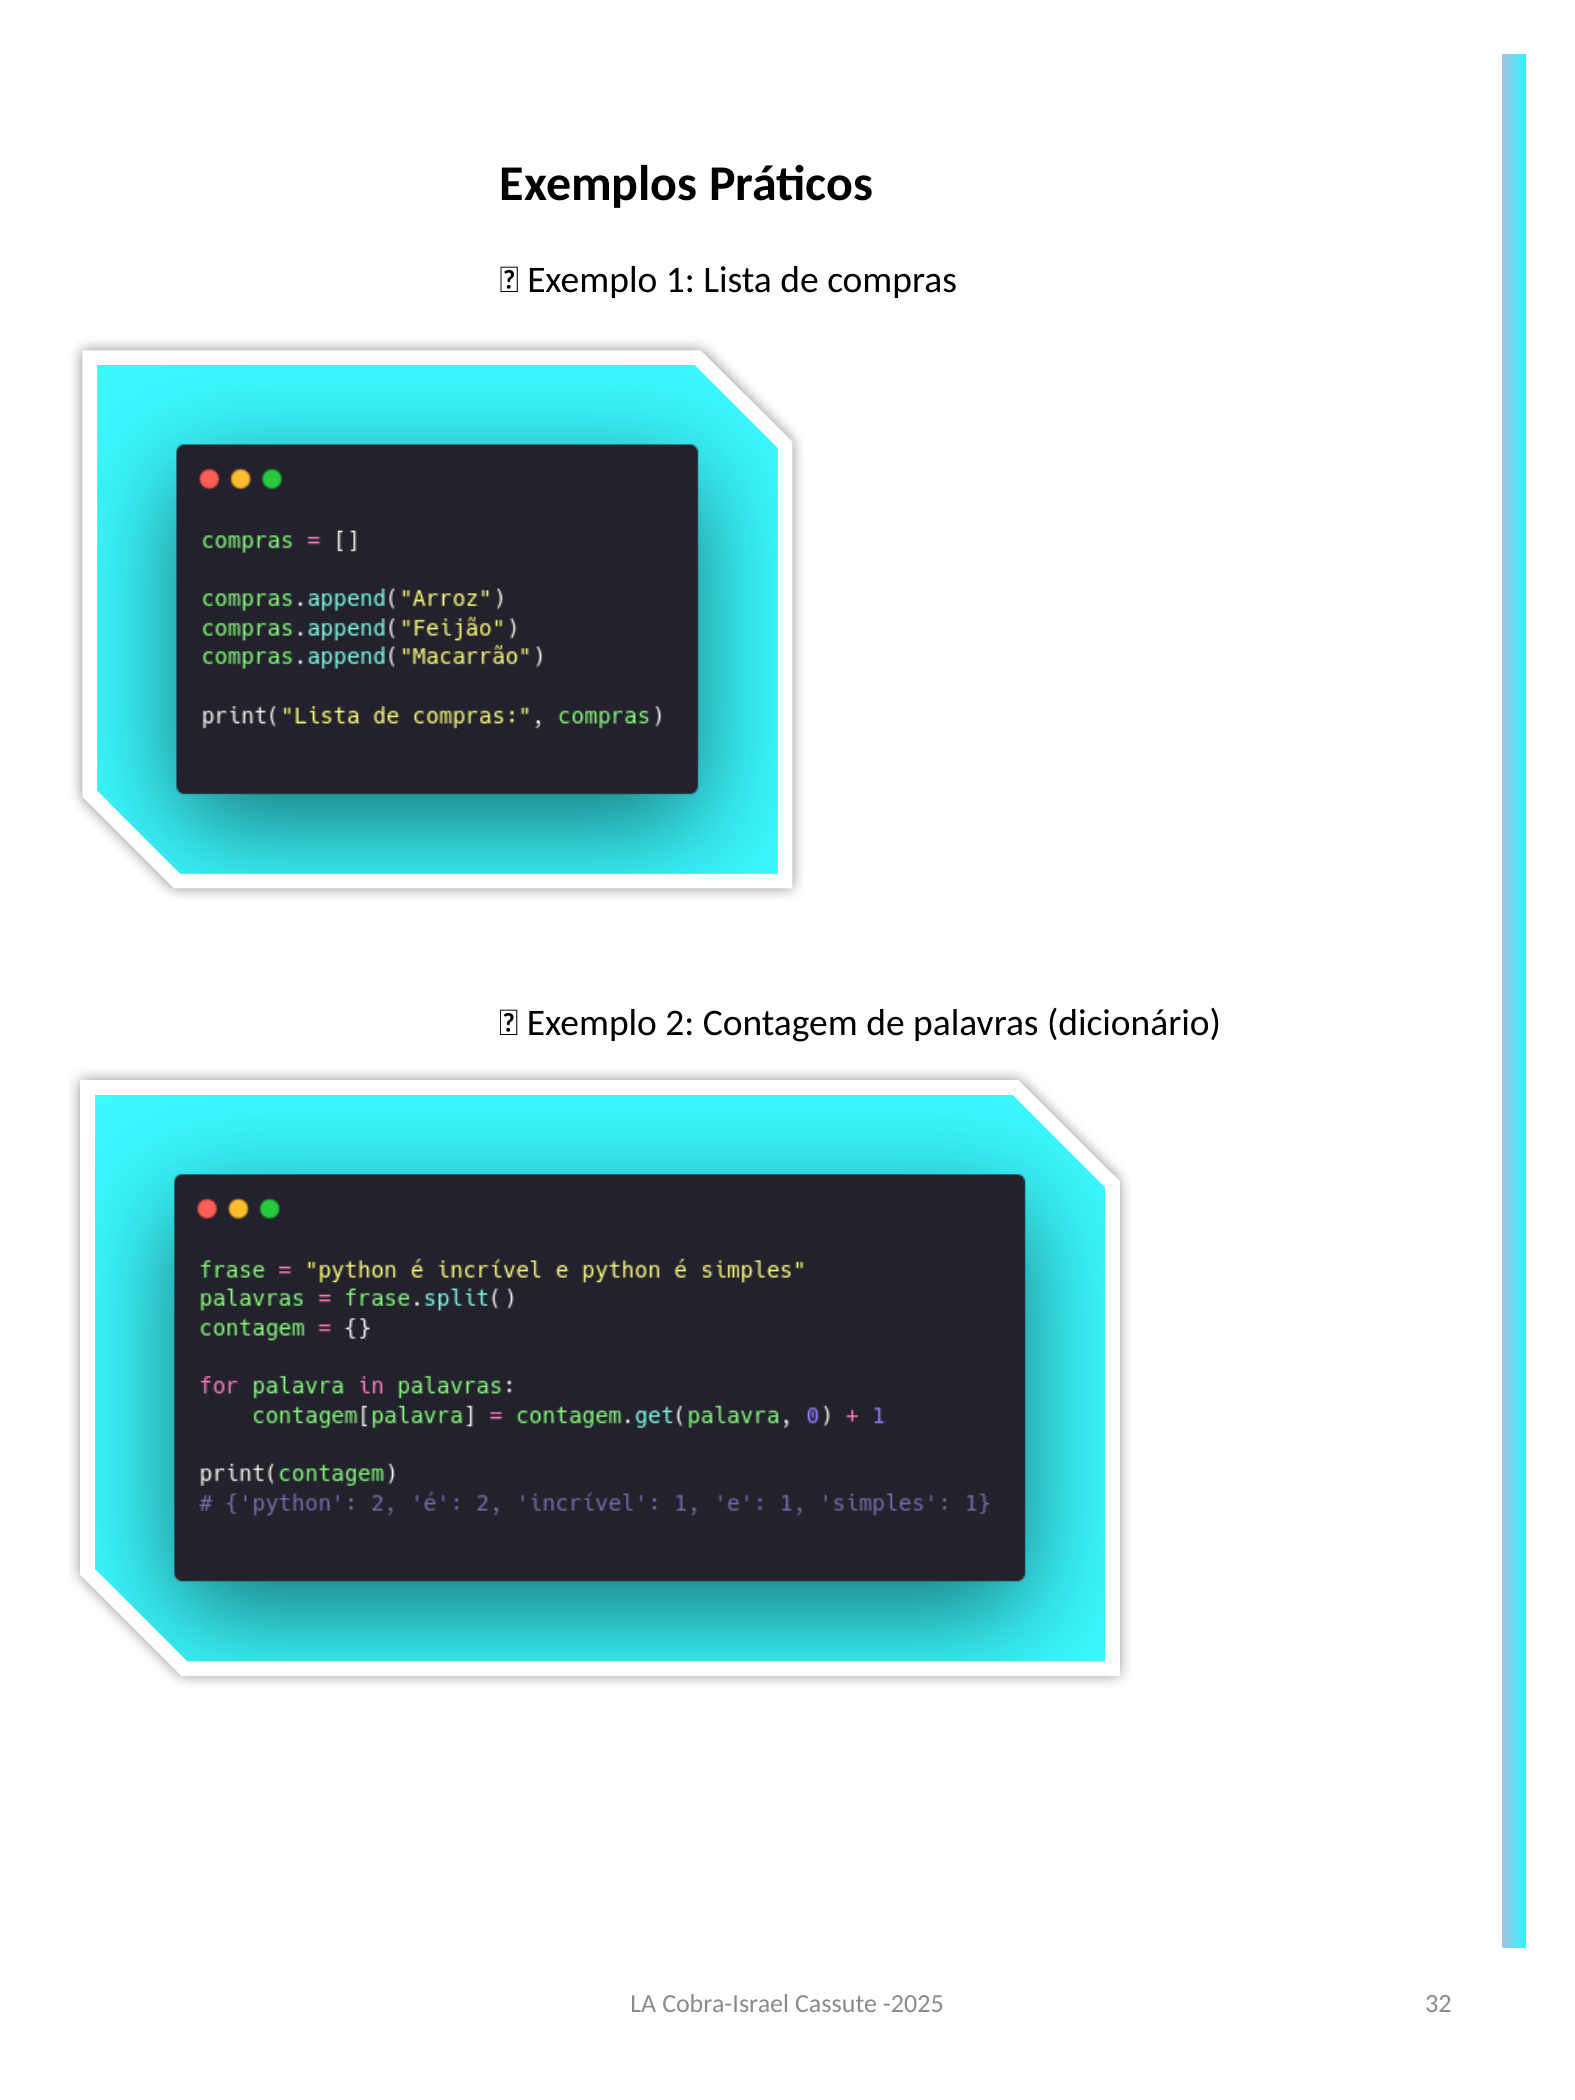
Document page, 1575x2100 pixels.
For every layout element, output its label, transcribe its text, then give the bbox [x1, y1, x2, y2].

picture [89, 357, 786, 882]
picture [87, 1087, 1113, 1669]
text_box ✅ Exemplo 2: Contagem de palavras (dicionário) [484, 990, 1388, 1051]
footer LA Cobra-Israel Cassute -2025 [521, 1946, 1054, 2059]
text_box Exemplos Práticos ✅ Exemplo 1: Lista de compras [484, 142, 1221, 308]
text_box [1502, 54, 1527, 1948]
slide_number 32 [1112, 1946, 1467, 2059]
